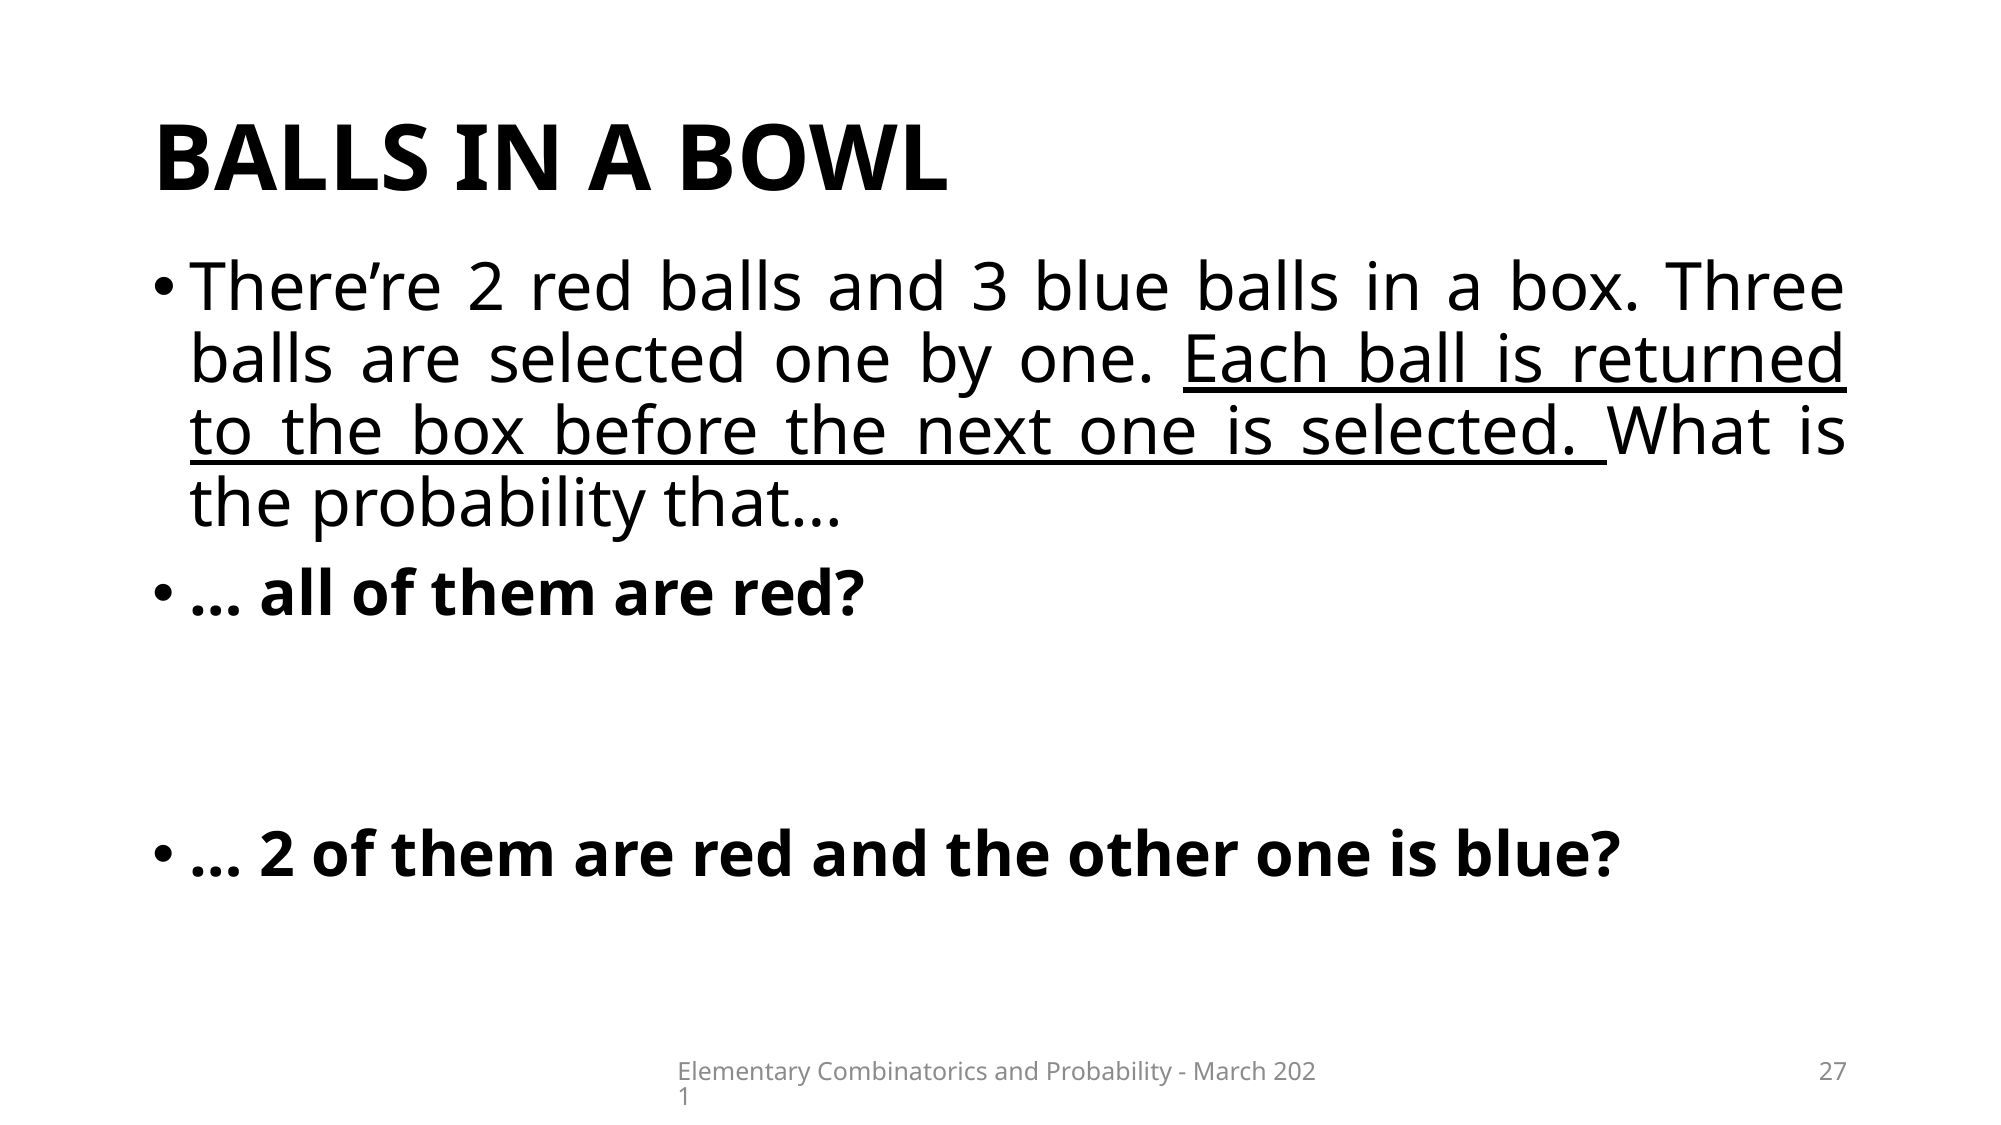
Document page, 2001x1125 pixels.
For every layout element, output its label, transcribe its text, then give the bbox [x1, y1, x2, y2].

title Balls in a bowl [137, 52, 1863, 270]
footer Elementary Combinatorics and Probability - March 2021 [662, 1042, 1338, 1103]
slide_number 27 [1412, 1042, 1863, 1103]
